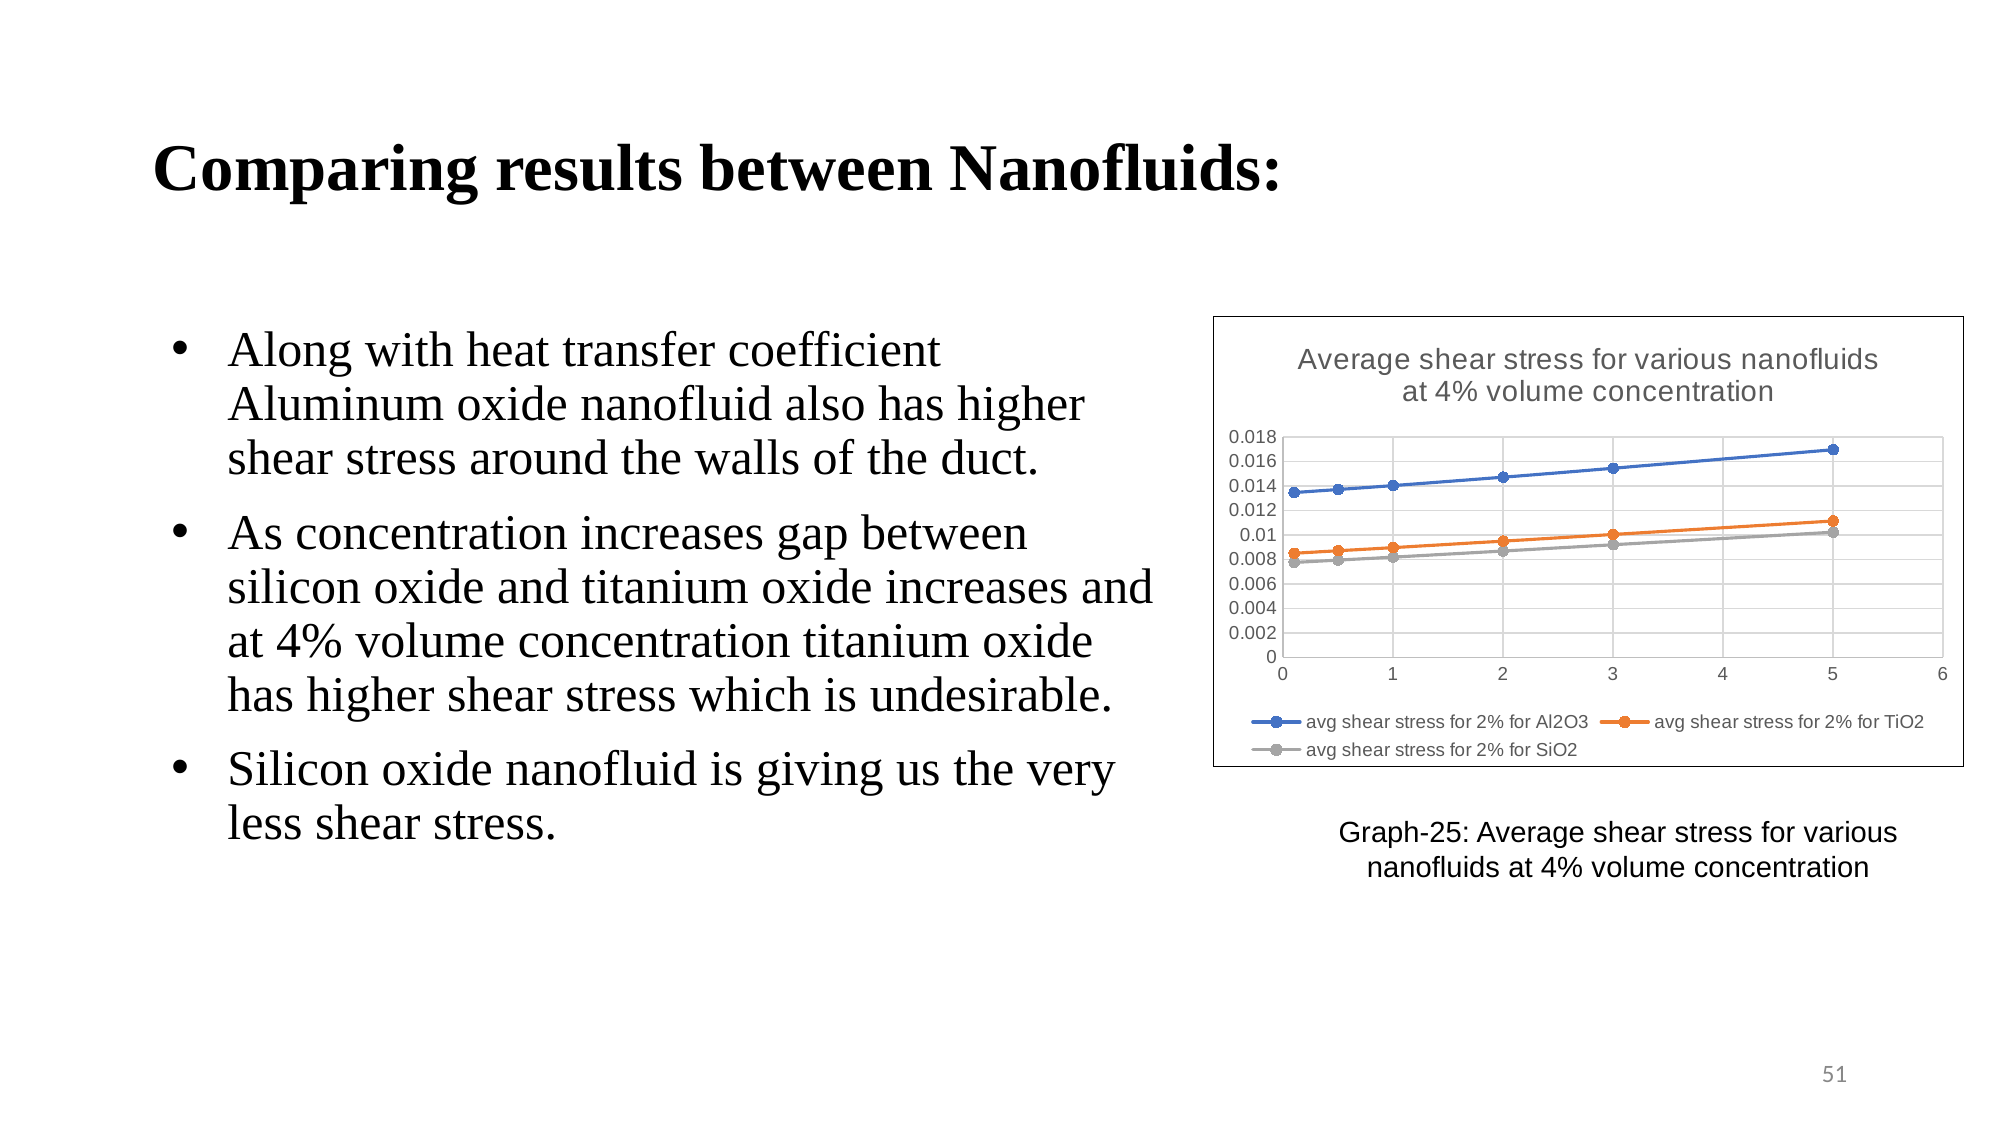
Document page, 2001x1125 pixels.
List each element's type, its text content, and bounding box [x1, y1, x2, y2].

title Comparing results between Nanofluids: [137, 59, 1863, 278]
text_box Graph-25: Average shear stress for various nanofluids at 4% volume concentration [1273, 806, 1964, 926]
chart [1213, 316, 1964, 767]
list Along with heat transfer coefficient Aluminum oxide nanofluid also has higher shear stress around the walls of the duct. As concentration increases gap between silicon oxide and titanium oxide increases and at 4% volume concentration titanium oxide has higher shear stress which is undesirable. Silicon oxide nanofluid is giving us the very less shear stress. [137, 315, 1173, 1103]
slide_number 51 [1412, 1042, 1863, 1103]
